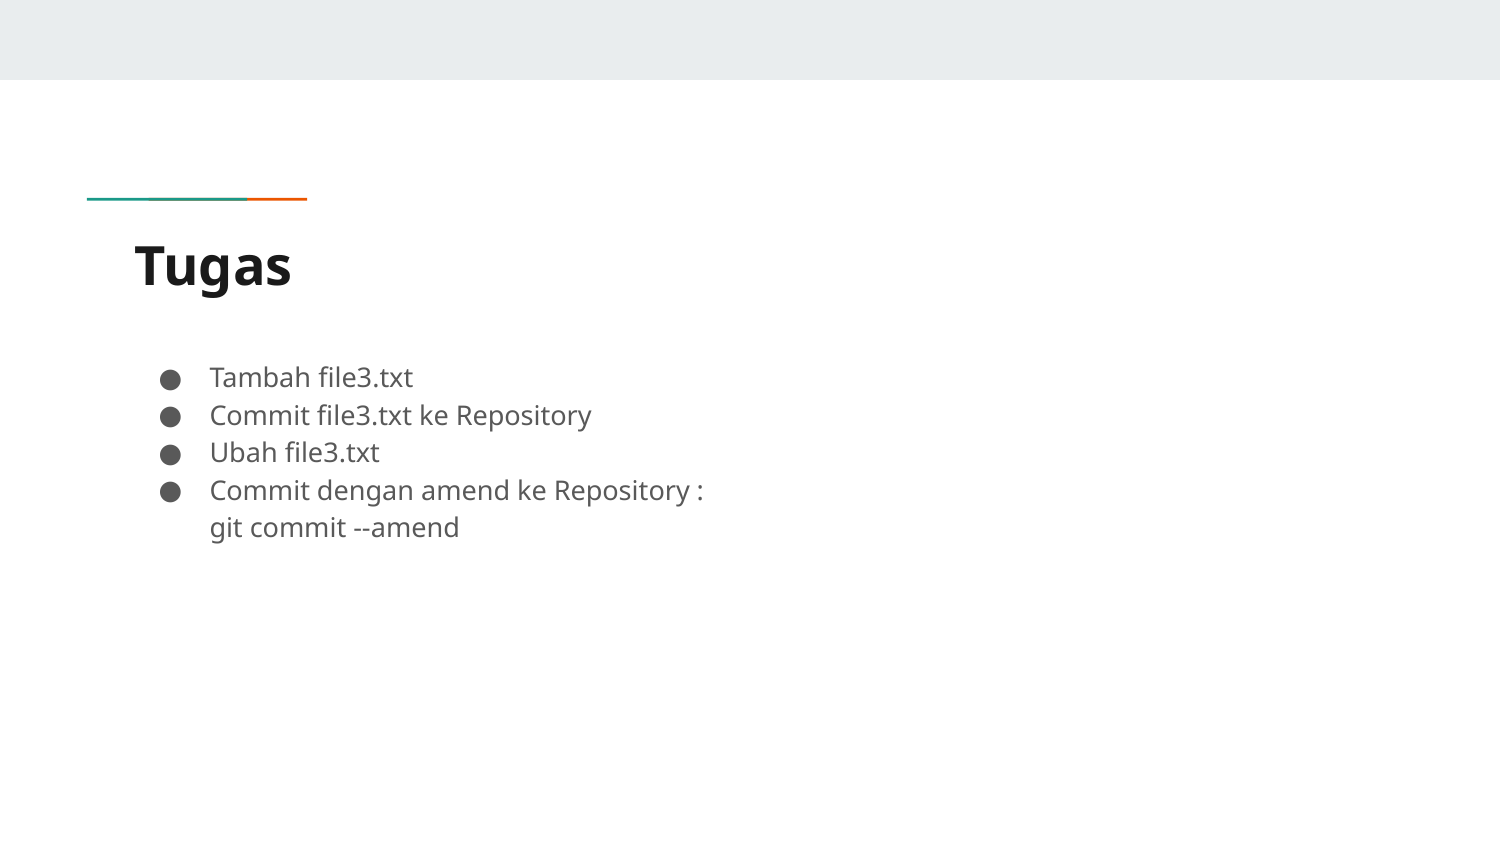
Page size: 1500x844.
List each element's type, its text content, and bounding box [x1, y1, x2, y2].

title Tugas [119, 216, 1381, 305]
list Tambah file3.txt Commit file3.txt ke Repository Ubah file3.txt Commit dengan amend ke Repository : git commit --amend [119, 341, 1381, 712]
